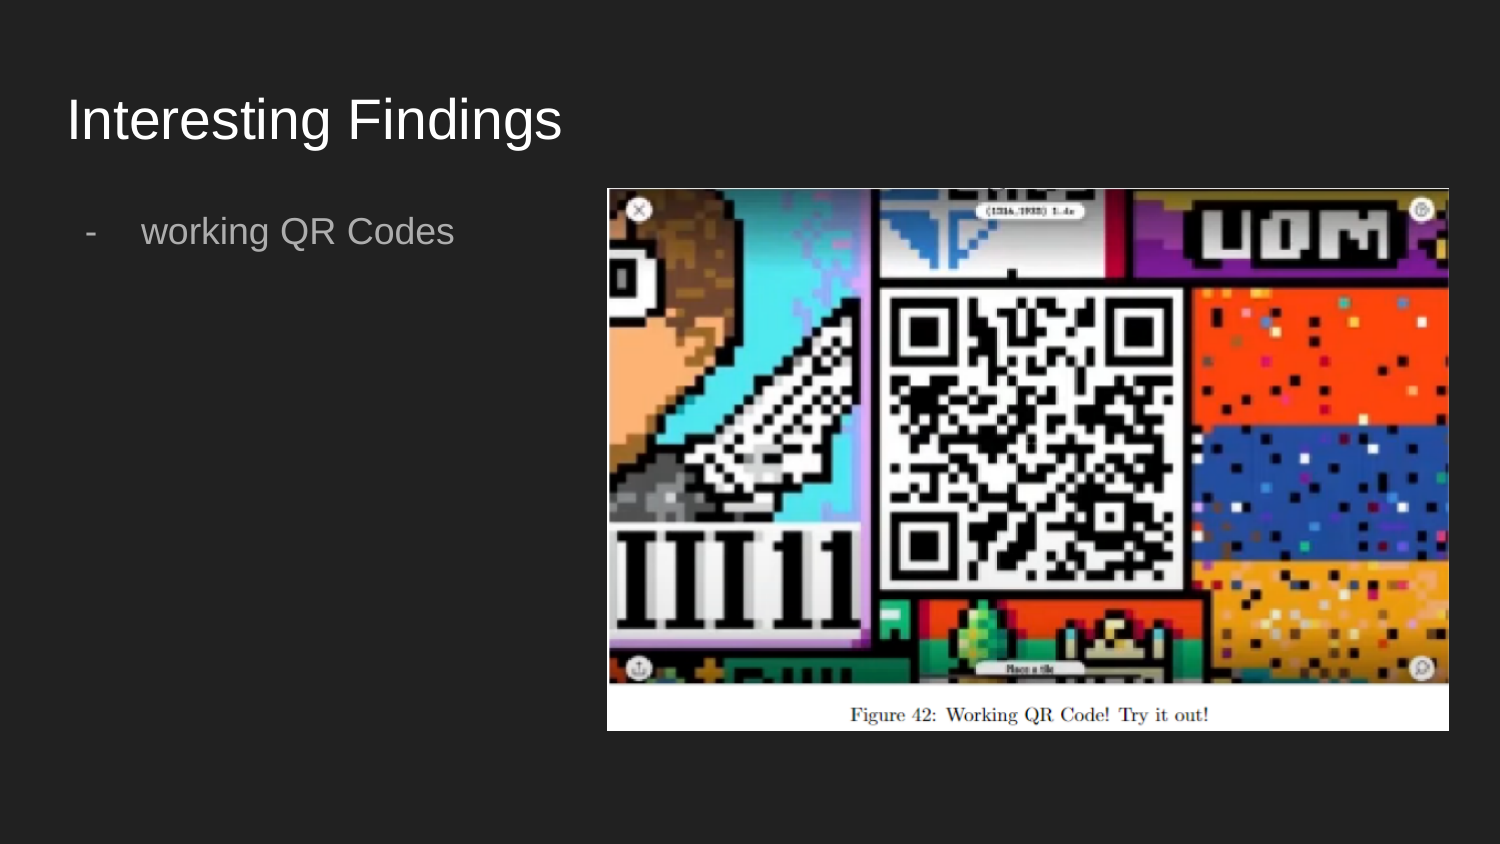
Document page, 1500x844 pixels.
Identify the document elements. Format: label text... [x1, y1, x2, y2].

list working QR Codes [51, 189, 593, 750]
picture [606, 188, 1450, 731]
title Interesting Findings [51, 72, 1449, 167]
